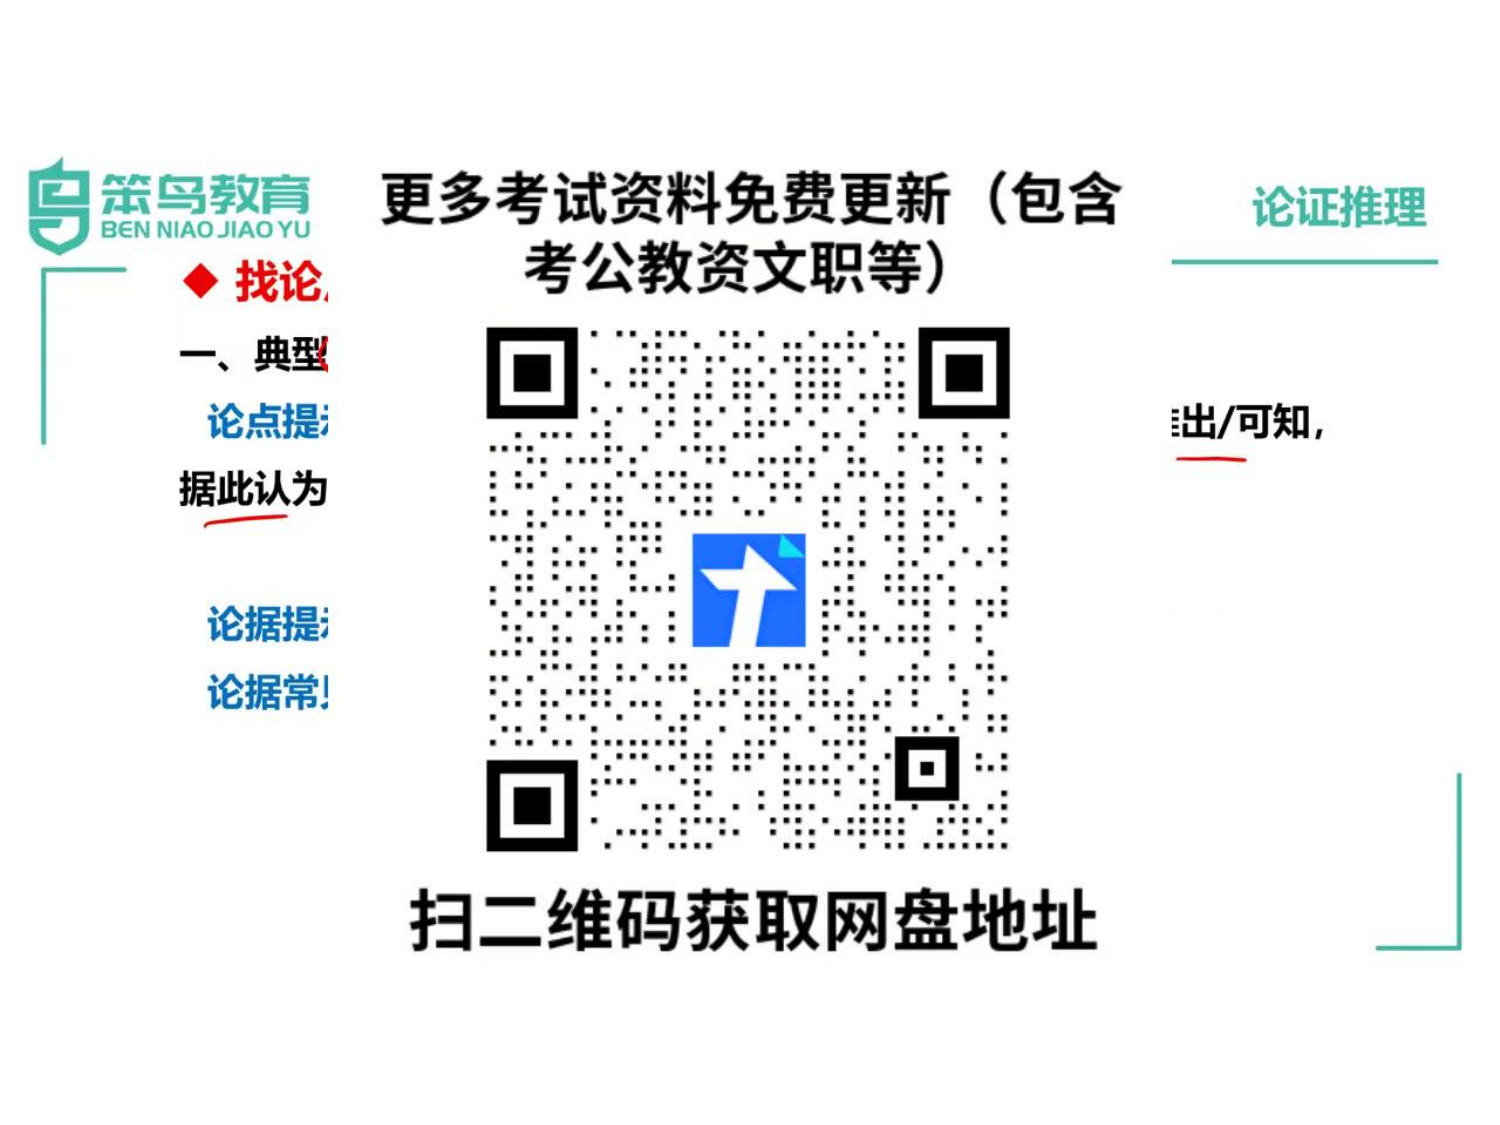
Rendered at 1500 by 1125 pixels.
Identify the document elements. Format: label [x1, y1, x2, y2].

picture [0, 140, 1500, 985]
